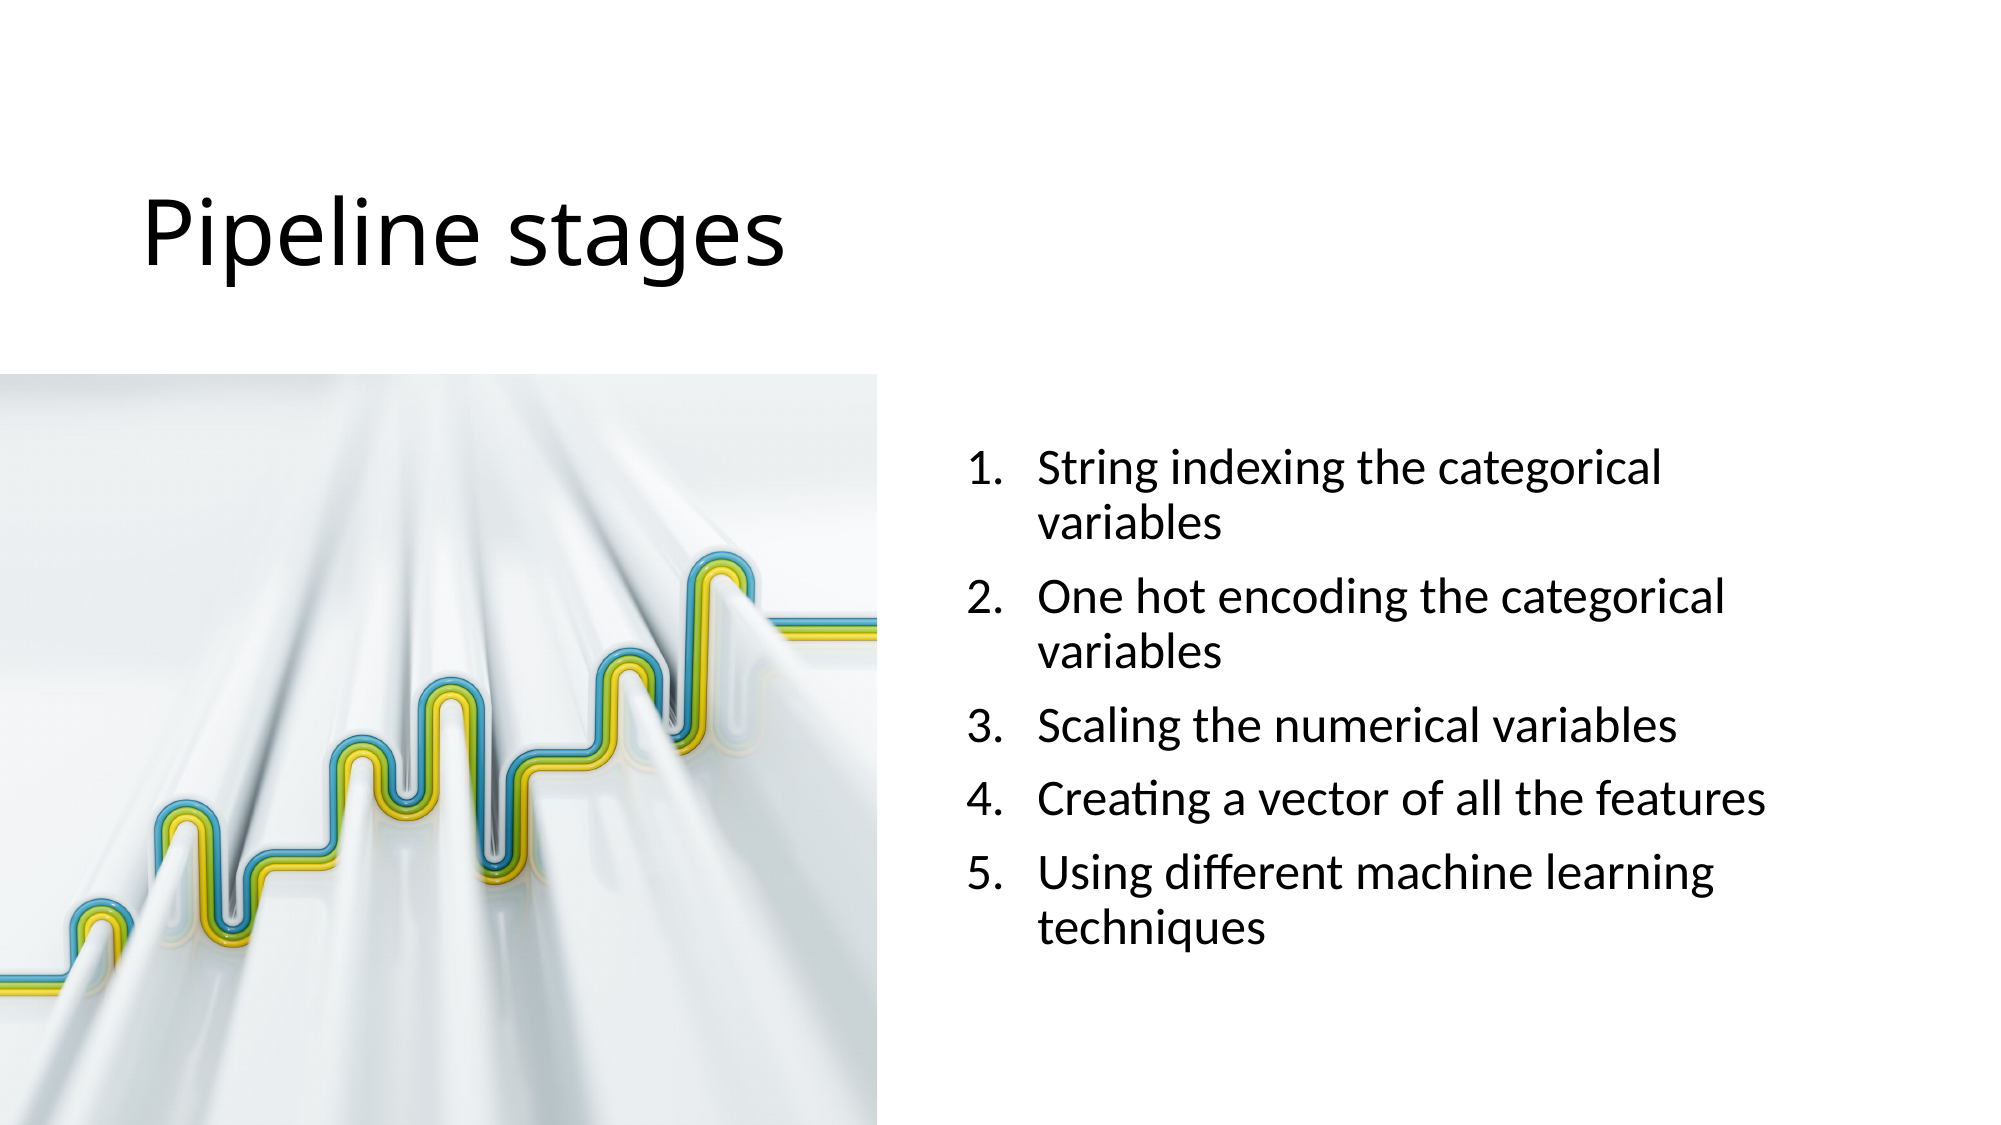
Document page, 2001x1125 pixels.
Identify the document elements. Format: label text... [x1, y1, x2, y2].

title Pipeline stages [124, 140, 1751, 332]
picture [0, 374, 878, 1125]
list String indexing the categorical variables One hot encoding the categorical variables Scaling the numerical variables Creating a vector of all the features Using different machine learning techniques [951, 432, 1790, 1024]
